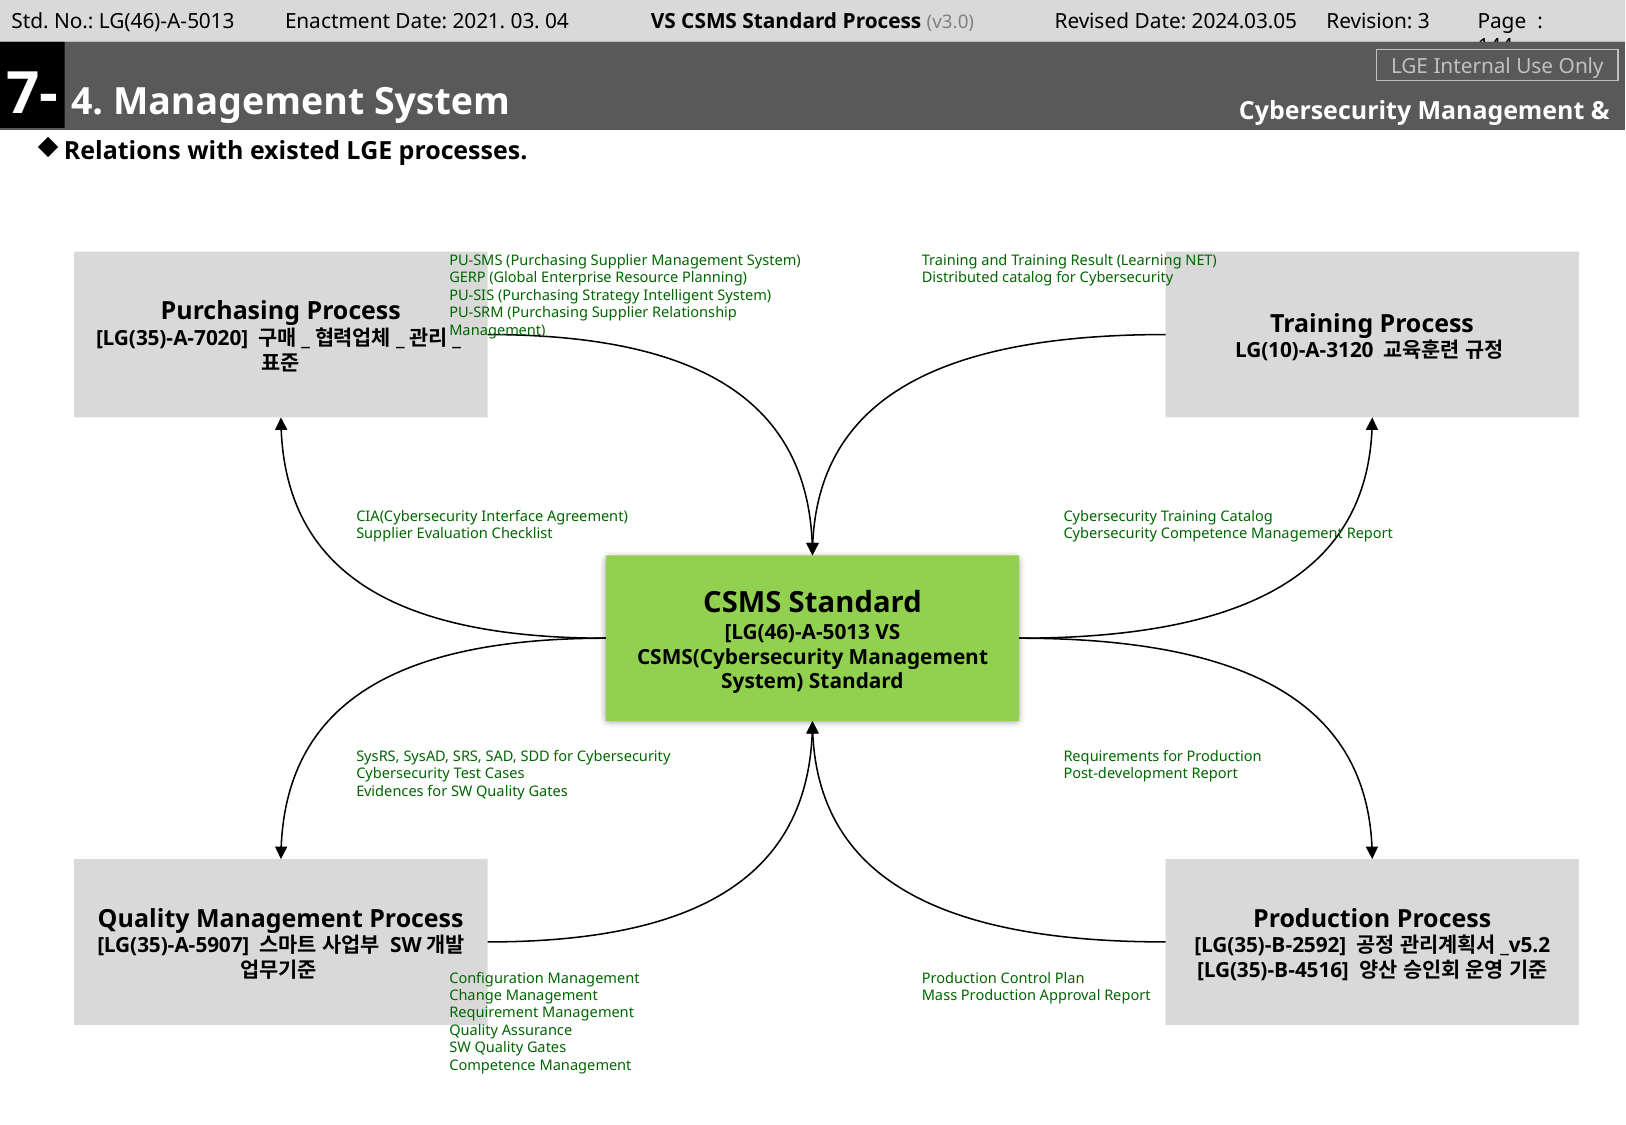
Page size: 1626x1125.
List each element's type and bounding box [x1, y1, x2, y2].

text_box [74, 243, 1579, 1081]
slide_number [1474, 7, 1587, 33]
text_box [0, 40, 1625, 173]
